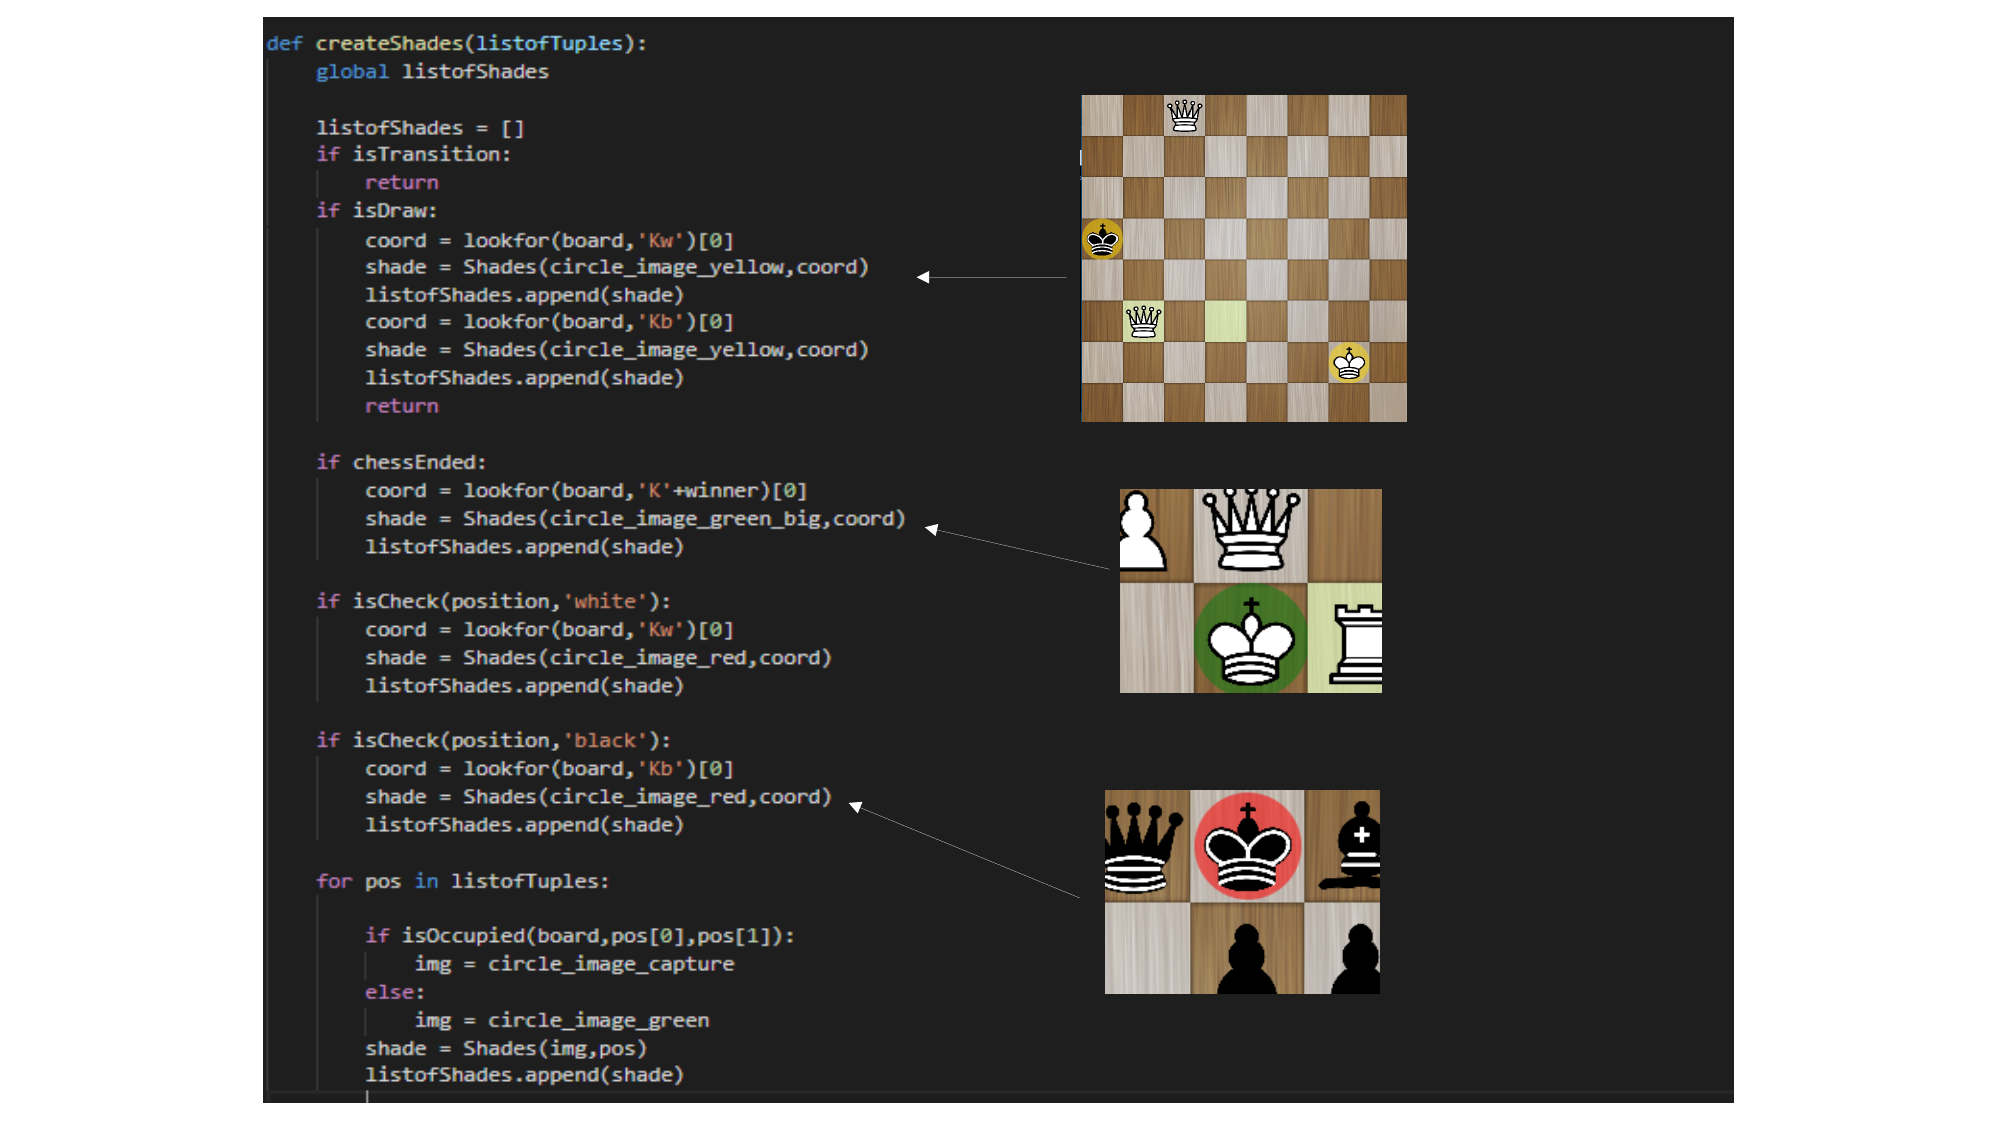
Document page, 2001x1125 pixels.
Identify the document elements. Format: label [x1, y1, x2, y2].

picture [263, 17, 1734, 1103]
